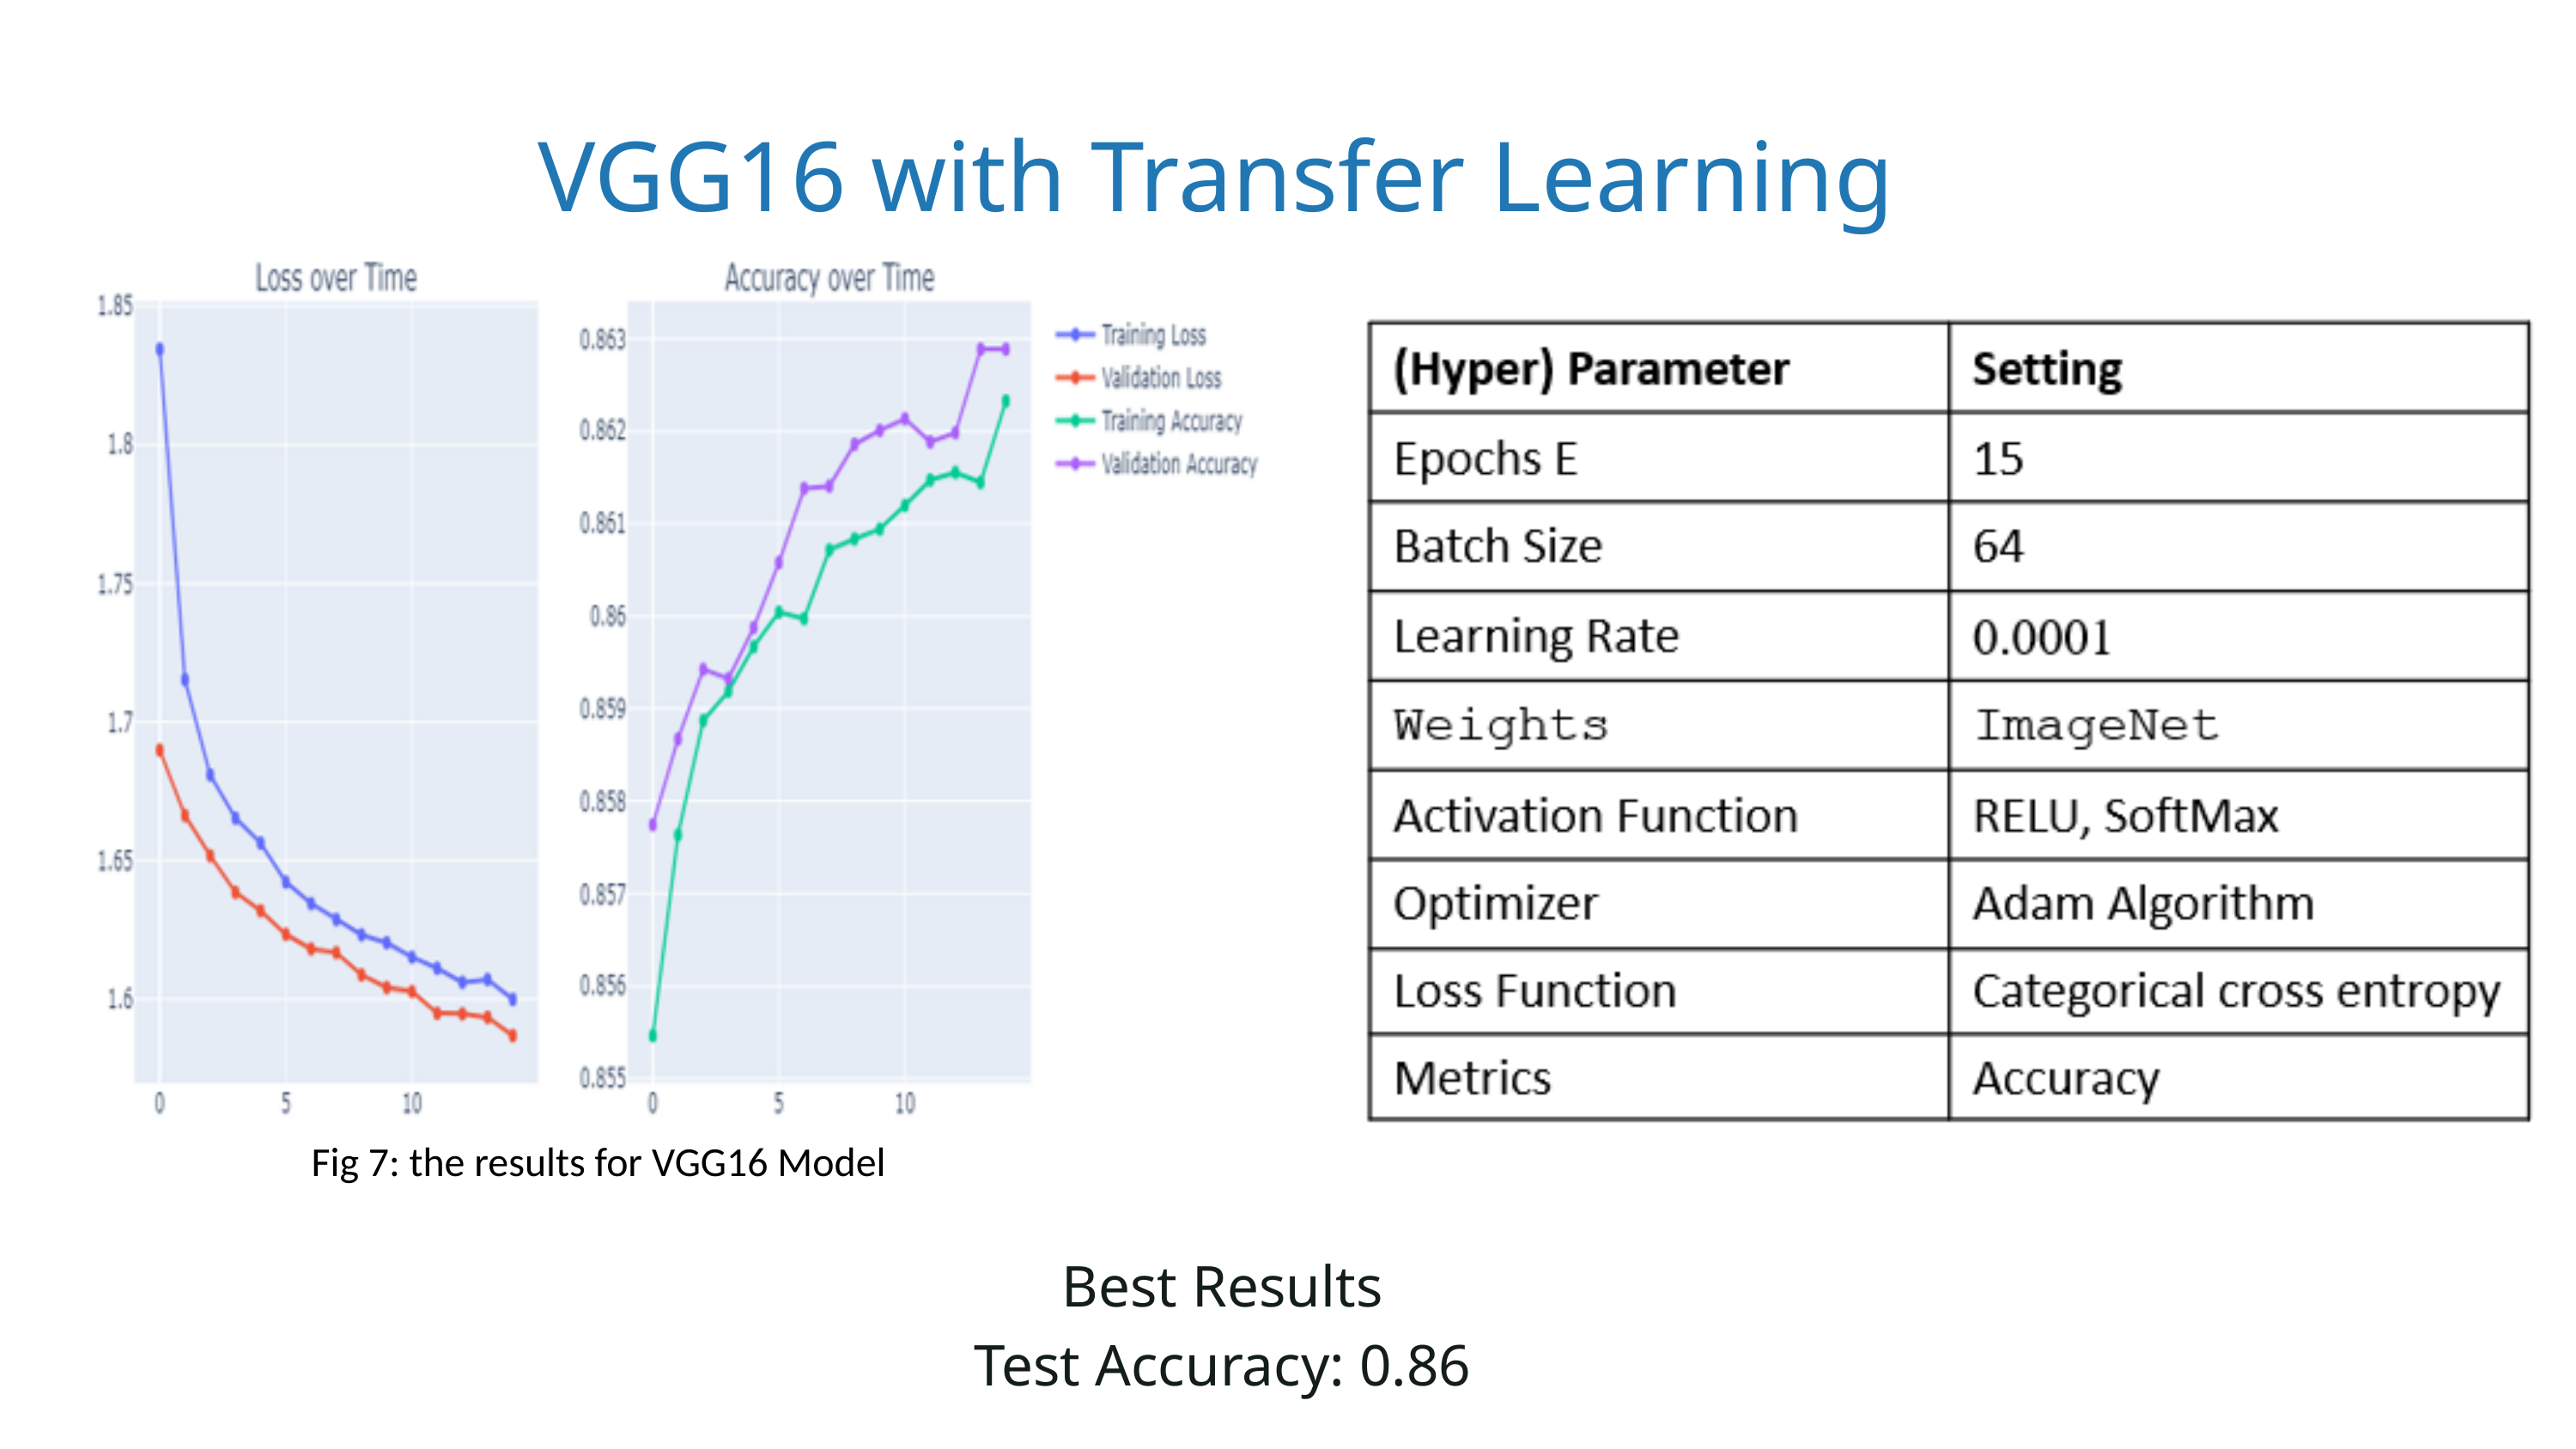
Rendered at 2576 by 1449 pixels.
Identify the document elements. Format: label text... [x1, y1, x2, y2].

text_box Fig 7: the results for VGG16 Model [67, 1128, 1131, 1191]
picture [83, 239, 1289, 1129]
picture [1351, 303, 2546, 1146]
text_box Best Results Test Accuracy: 0.86 [943, 1239, 1503, 1449]
text_box VGG16 with Transfer Learning [305, 65, 2127, 396]
